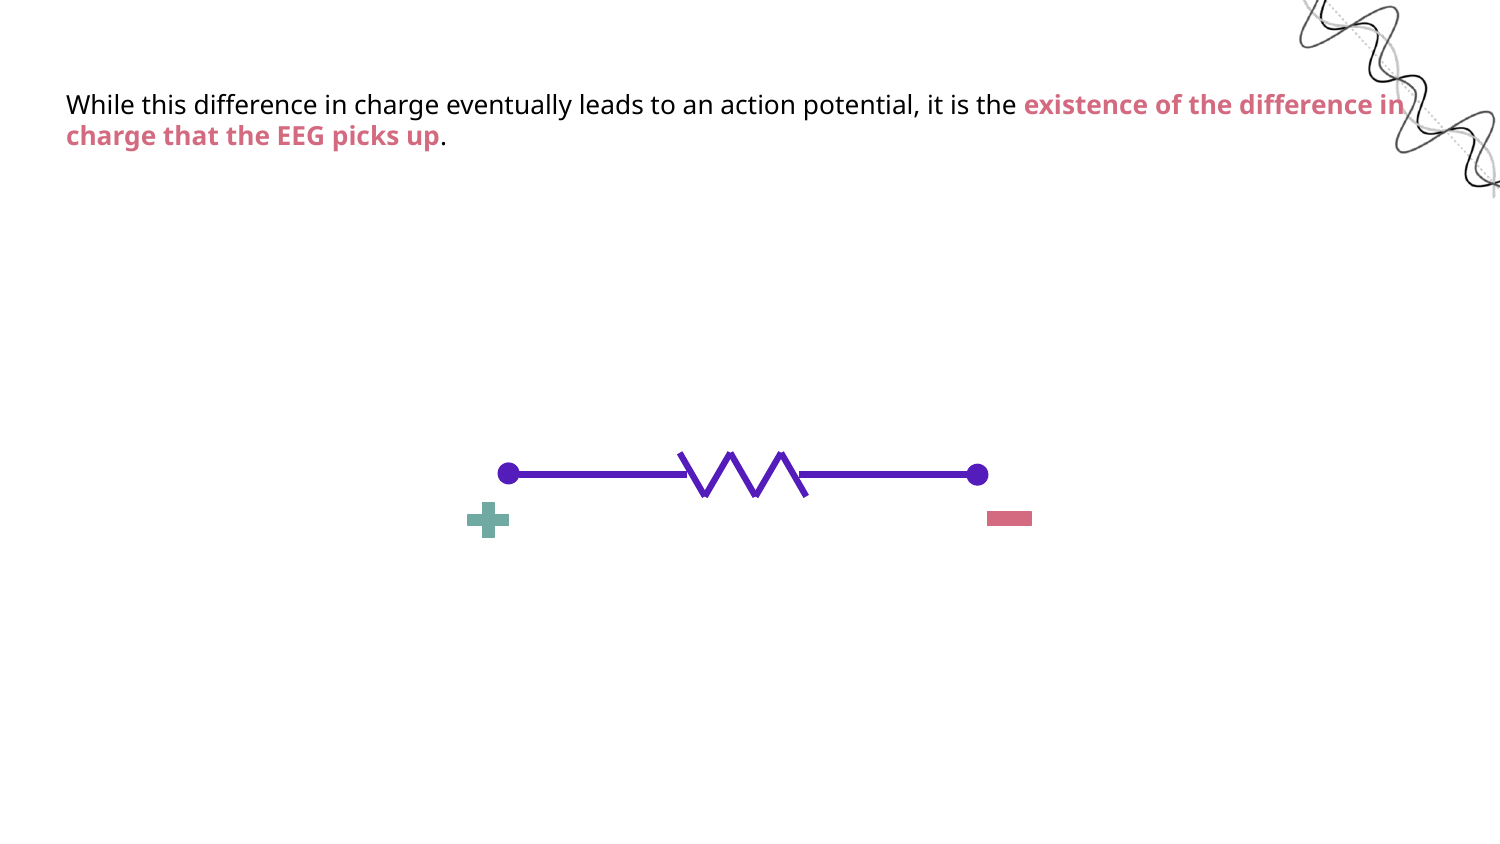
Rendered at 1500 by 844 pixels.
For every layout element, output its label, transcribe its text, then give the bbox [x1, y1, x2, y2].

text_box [730, 452, 754, 497]
text_box [468, 502, 509, 538]
title While this difference in charge eventually leads to an action potential, it is the existence of the difference in charge that the EEG picks up. [51, 72, 1449, 167]
text_box [987, 511, 1032, 526]
text_box [498, 463, 519, 484]
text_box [755, 452, 779, 497]
text_box [967, 464, 988, 485]
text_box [704, 452, 729, 497]
picture [1186, 0, 1500, 338]
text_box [780, 452, 807, 497]
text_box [679, 452, 703, 497]
